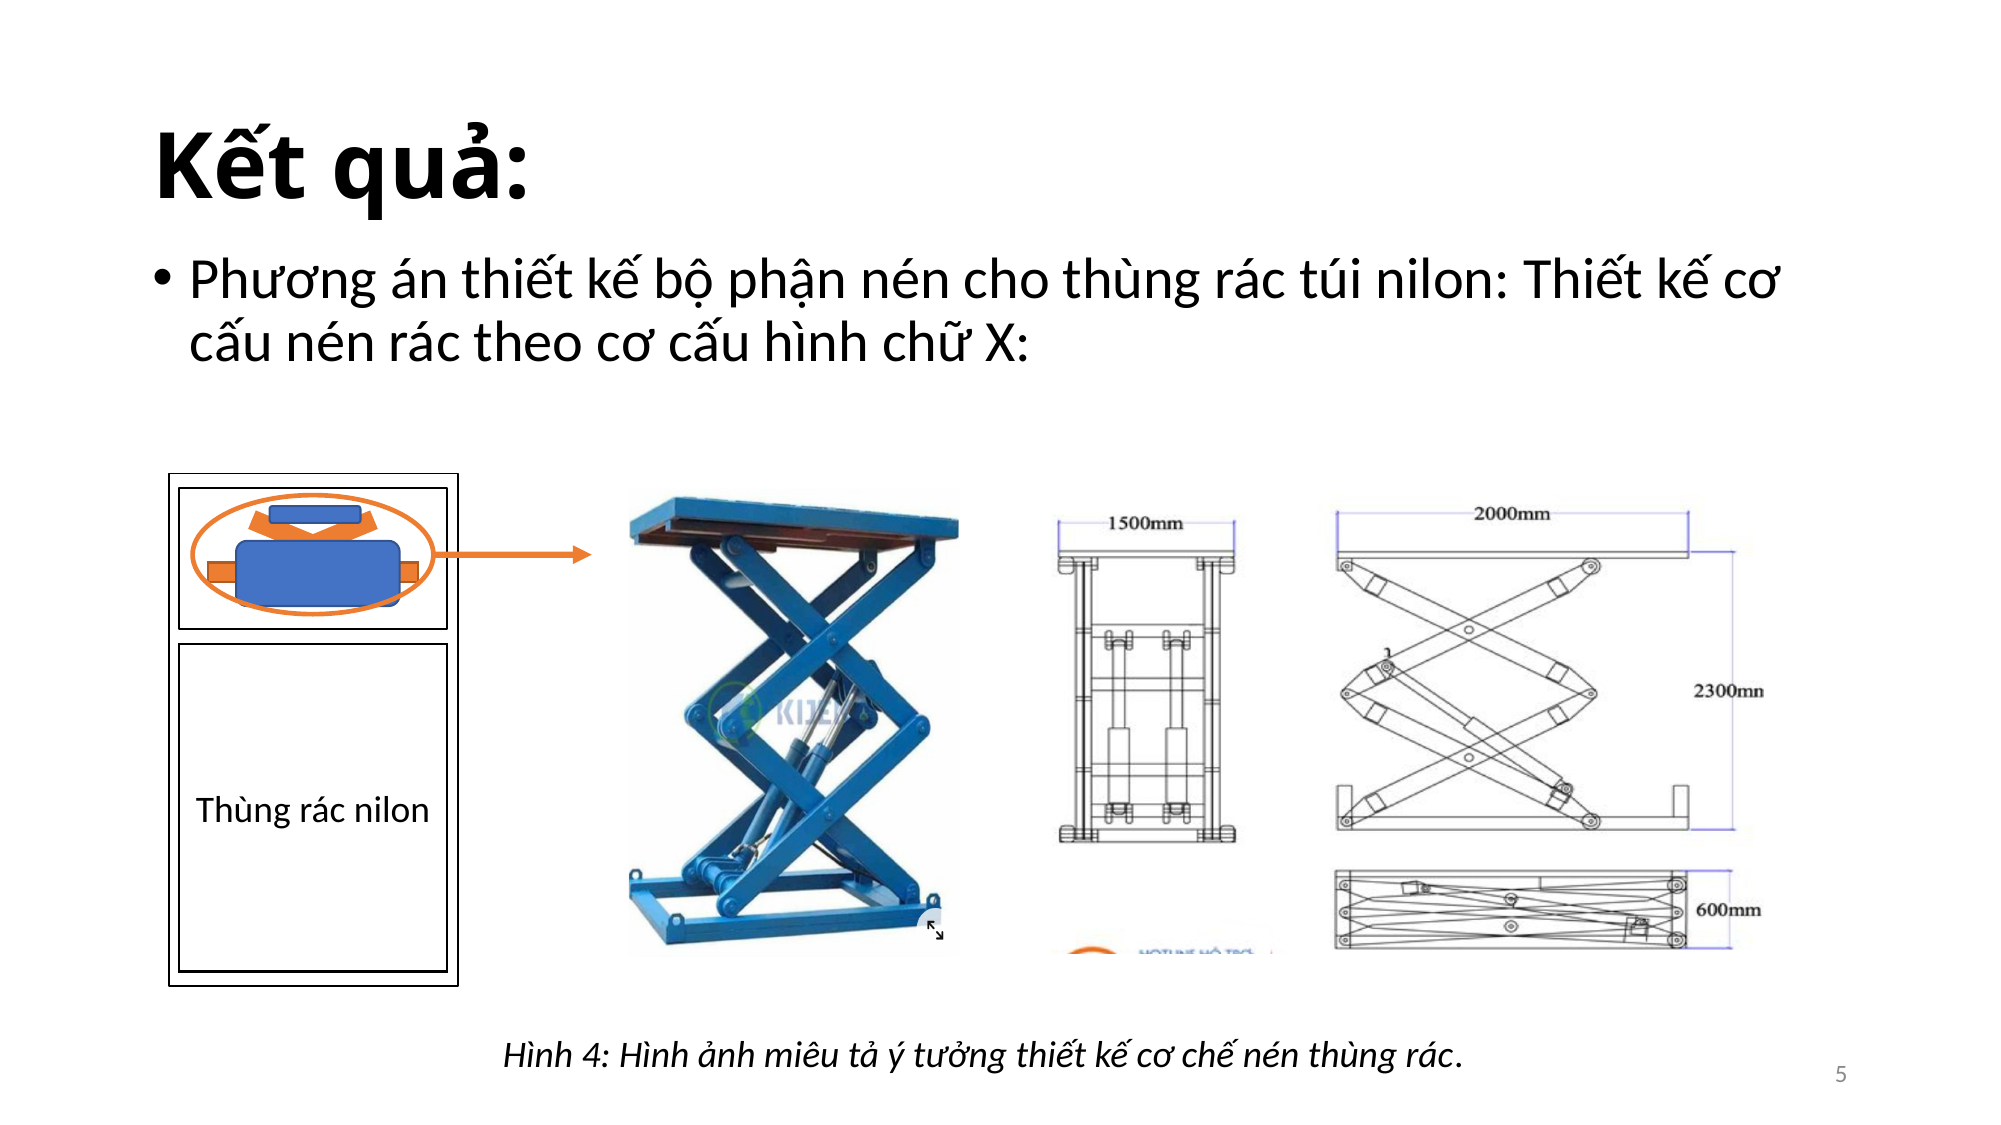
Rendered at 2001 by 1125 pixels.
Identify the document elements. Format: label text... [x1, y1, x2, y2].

slide_number 5 [1412, 1042, 1863, 1103]
text_box [371, 596, 401, 608]
text_box [224, 595, 402, 615]
text_box [169, 473, 459, 987]
text_box Hình 4: Hình ảnh miêu tả ý tưởng thiết kế cơ chế nén thùng rác. [488, 1022, 1512, 1083]
text_box Thùng rác nilon [178, 643, 448, 973]
picture [1027, 485, 1764, 954]
text_box [236, 601, 255, 608]
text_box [192, 495, 434, 595]
title Kết quả: [137, 59, 1863, 240]
list Phương án thiết kế bộ phận nén cho thùng rác túi nilon: Thiết kế cơ cấu nén rác theo cơ cấu hình chữ X: [137, 240, 1863, 1014]
text_box [178, 488, 448, 629]
picture [628, 487, 960, 957]
